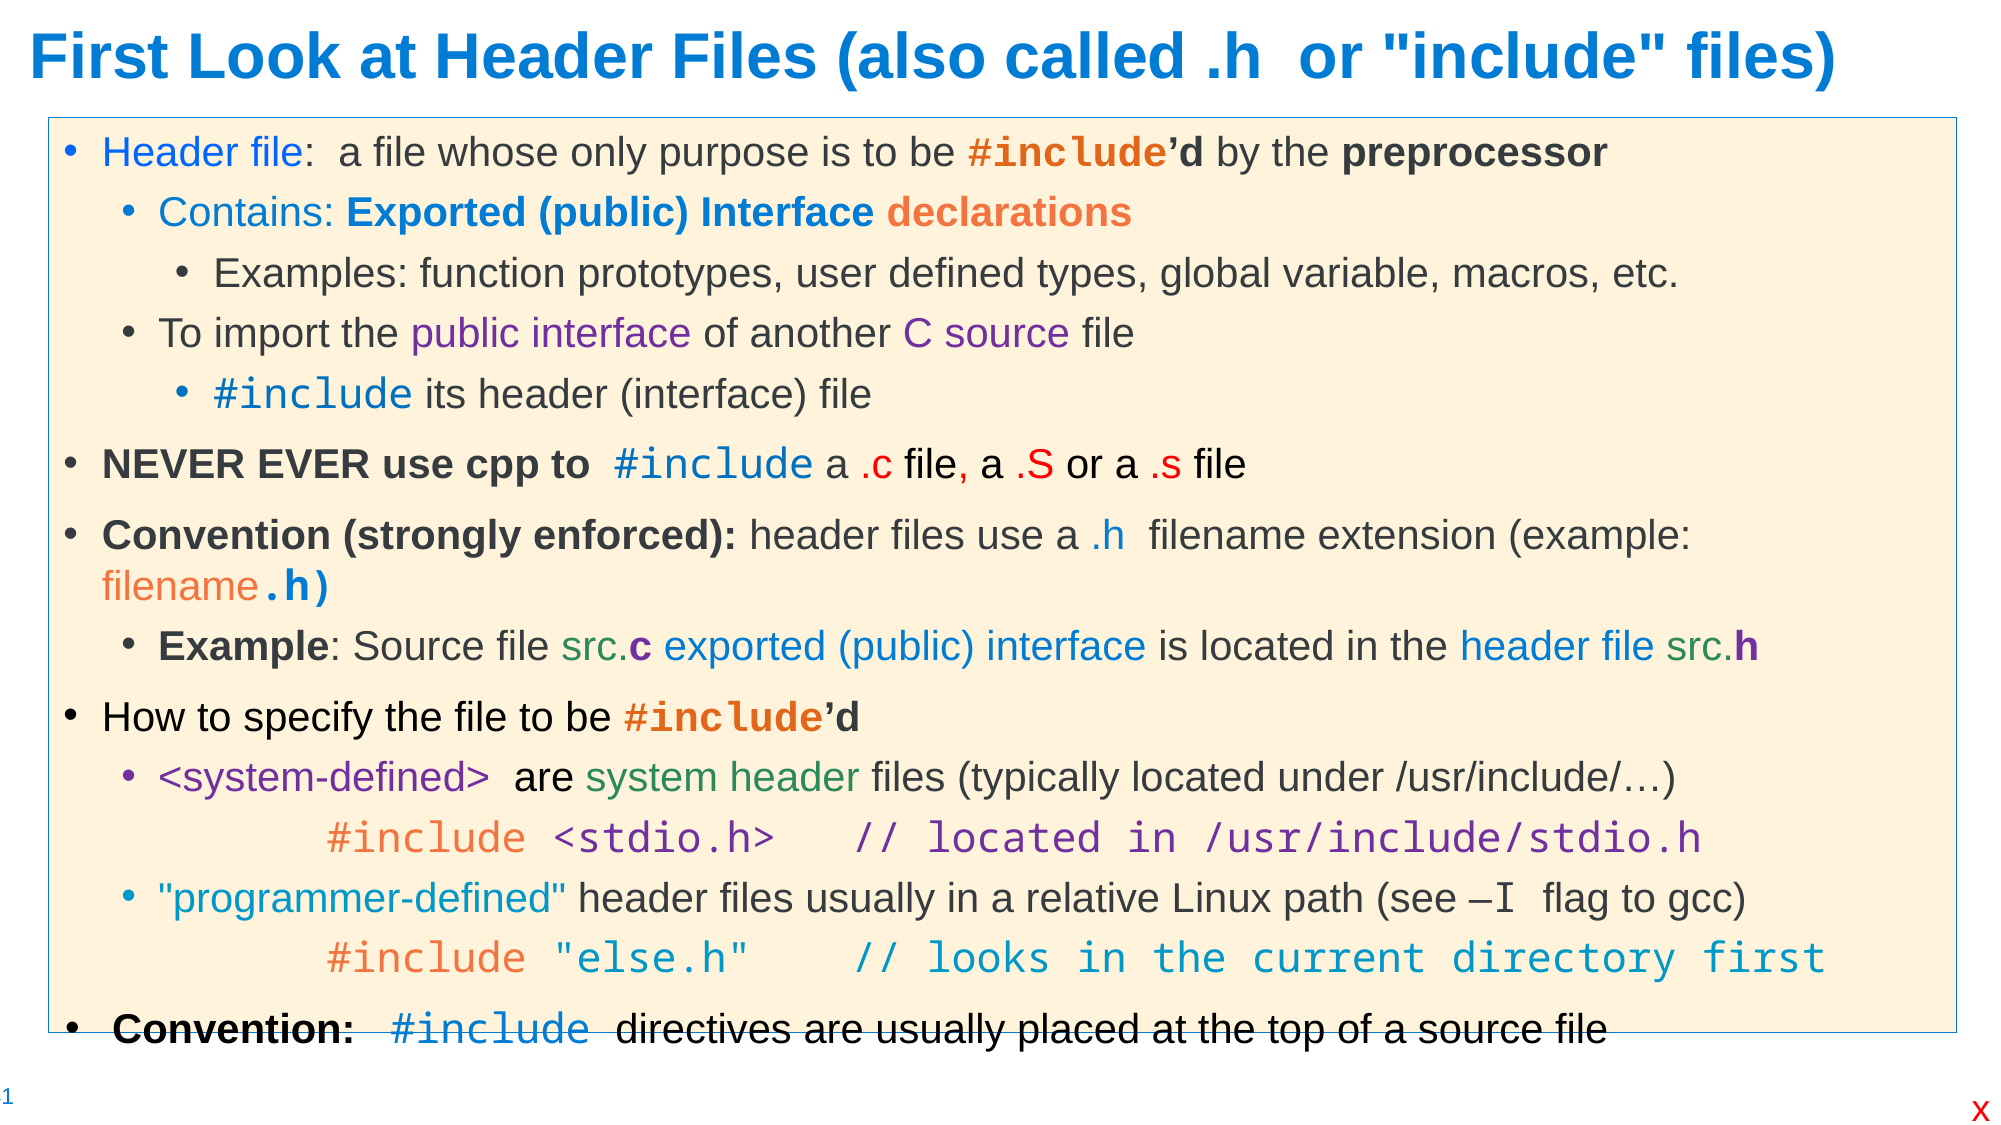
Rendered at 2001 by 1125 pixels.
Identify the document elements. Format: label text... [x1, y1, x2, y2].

title First Look at Header Files (also called .h or "include" files) [14, 13, 1967, 100]
text_box x [1956, 1076, 2000, 1125]
list Header file: a file whose only purpose is to be #include’d by the preprocessor Contains: Exported (public) Interface declarations Examples: function prototypes, user defined types, global variable, macros, etc. To import the public interface of another C source file #include its header (interface) file NEVER EVER use cpp to #include a .c file, a .S or a .s file Convention (strongly enforced): header files use a .h filename extension (example: filename.h) Example: Source file src.c exported (public) interface is located in the header file src.h How to specify the file to be #include’d <system-defined> are system header files (typically located under /usr/include/…) #include <stdio.h> // located in /usr/include/stdio.h "programmer-defined" header files usually in a relative Linux path (see –I flag to gcc) #include "else.h" // looks in the current directory first Convention: #include directives are usually placed at the top of a source file [48, 117, 1957, 1033]
